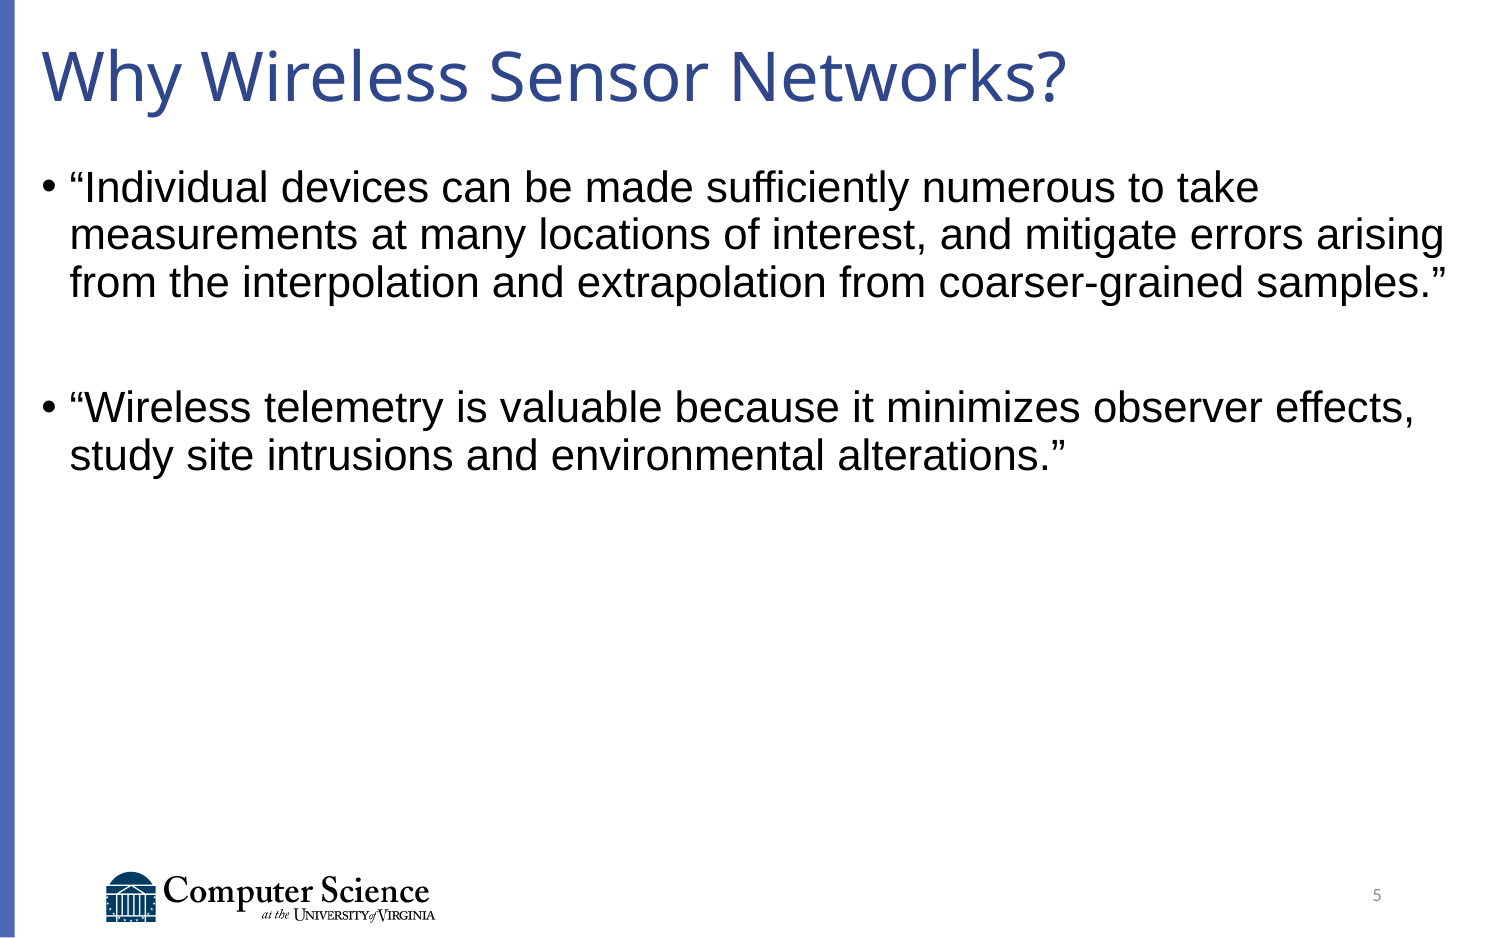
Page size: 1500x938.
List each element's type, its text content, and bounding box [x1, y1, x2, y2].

title Why Wireless Sensor Networks? [26, 14, 1483, 145]
picture [103, 870, 441, 923]
list “Individual devices can be made sufficiently numerous to take measurements at many locations of interest, and mitigate errors arising from the interpolation and extrapolation from coarser-grained samples.” “Wireless telemetry is valuable because it minimizes observer effects, study site intrusions and environmental alterations.” [26, 157, 1483, 845]
slide_number 5 [1059, 868, 1397, 919]
